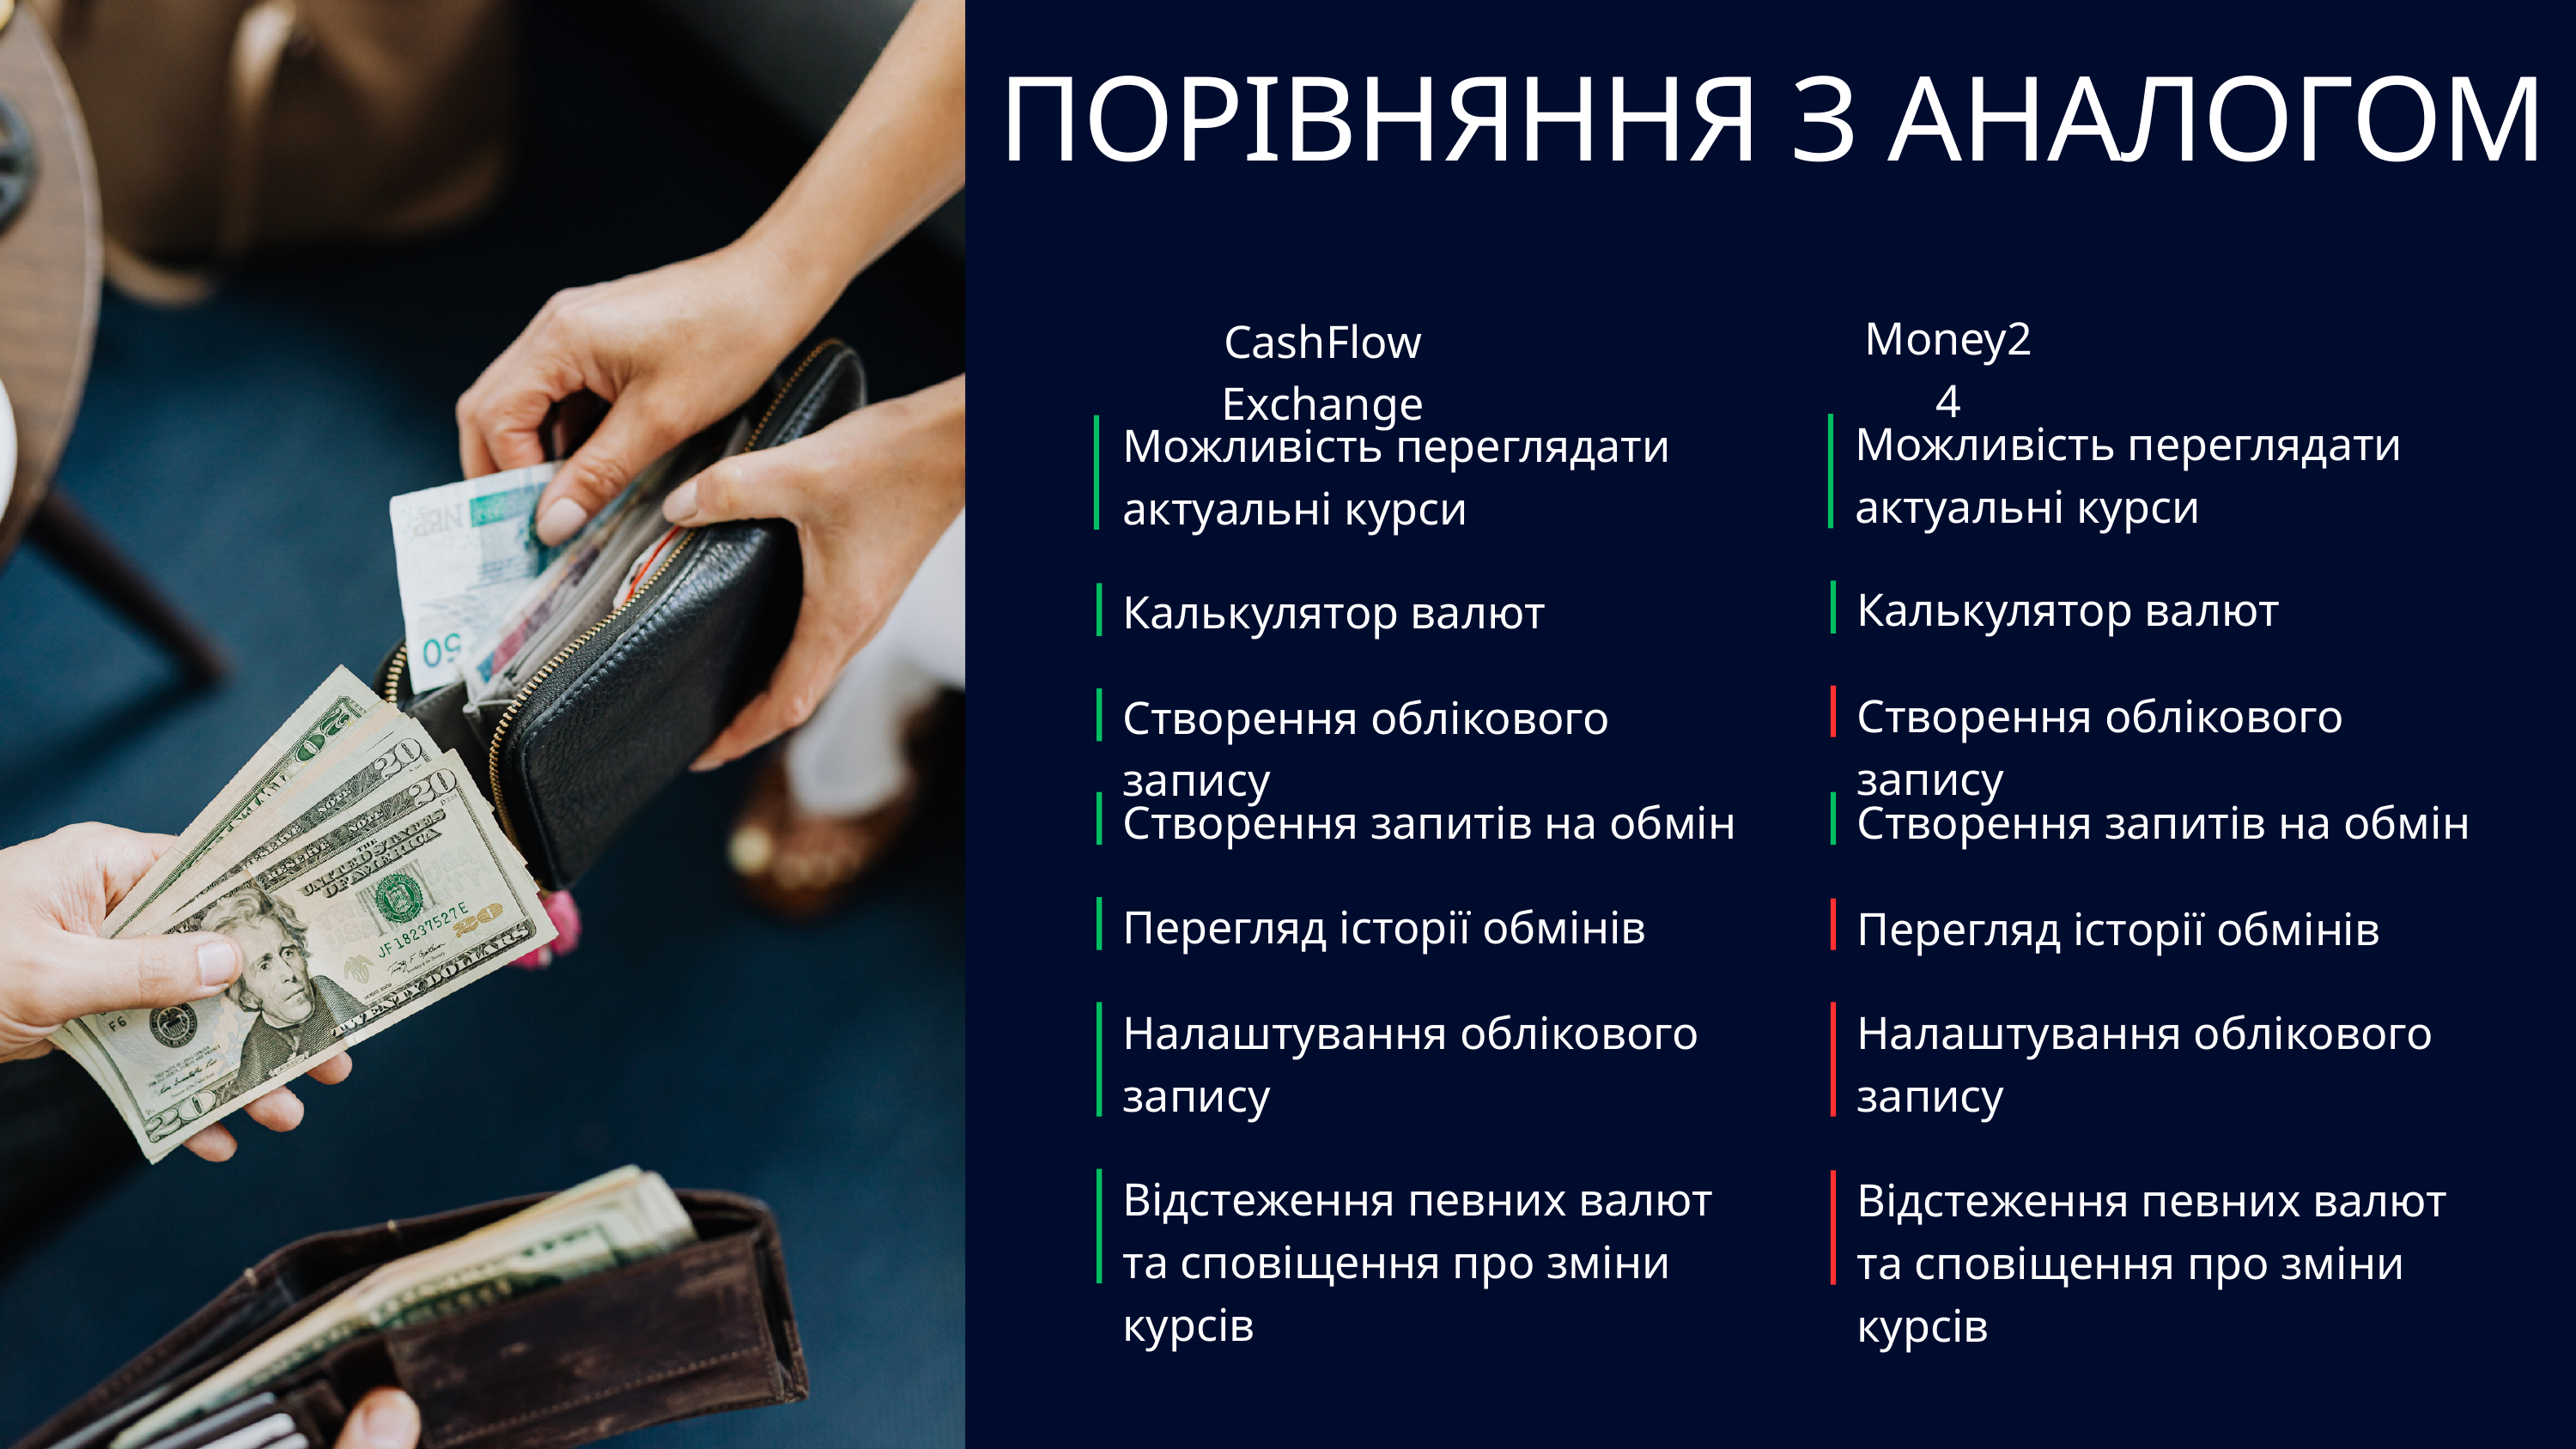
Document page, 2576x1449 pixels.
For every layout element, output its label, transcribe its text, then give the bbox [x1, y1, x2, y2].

text_box [0, 0, 966, 1449]
text_box Створення облікового запису [1122, 680, 1755, 785]
text_box Налаштування облікового запису [1856, 995, 2489, 1121]
text_box Створення запитів на обмін [1122, 785, 1755, 848]
text_box Money24 [1856, 301, 2041, 407]
text_box ПОРІВНЯННЯ З АНАЛОГОМ [998, 20, 2558, 185]
text_box CashFlow Exchange [1122, 304, 1523, 408]
text_box Відстеження певних валют та сповіщення про зміни курсів [1856, 1163, 2489, 1351]
text_box Перегляд історії обмінів [1122, 890, 1755, 954]
text_box Можливість переглядати актуальні курси [1855, 407, 2432, 532]
text_box Створення облікового запису [1856, 678, 2485, 785]
text_box Створення запитів на обмін [1856, 785, 2489, 848]
text_box Можливість переглядати актуальні курси [1122, 408, 1687, 534]
text_box Відстеження певних валют та сповіщення про зміни курсів [1122, 1161, 1755, 1350]
text_box Калькулятор валют [1122, 575, 1687, 638]
text_box Калькулятор валют [1856, 572, 2421, 635]
text_box Налаштування облікового запису [1122, 995, 1755, 1121]
text_box Перегляд історії обмінів [1856, 891, 2489, 955]
